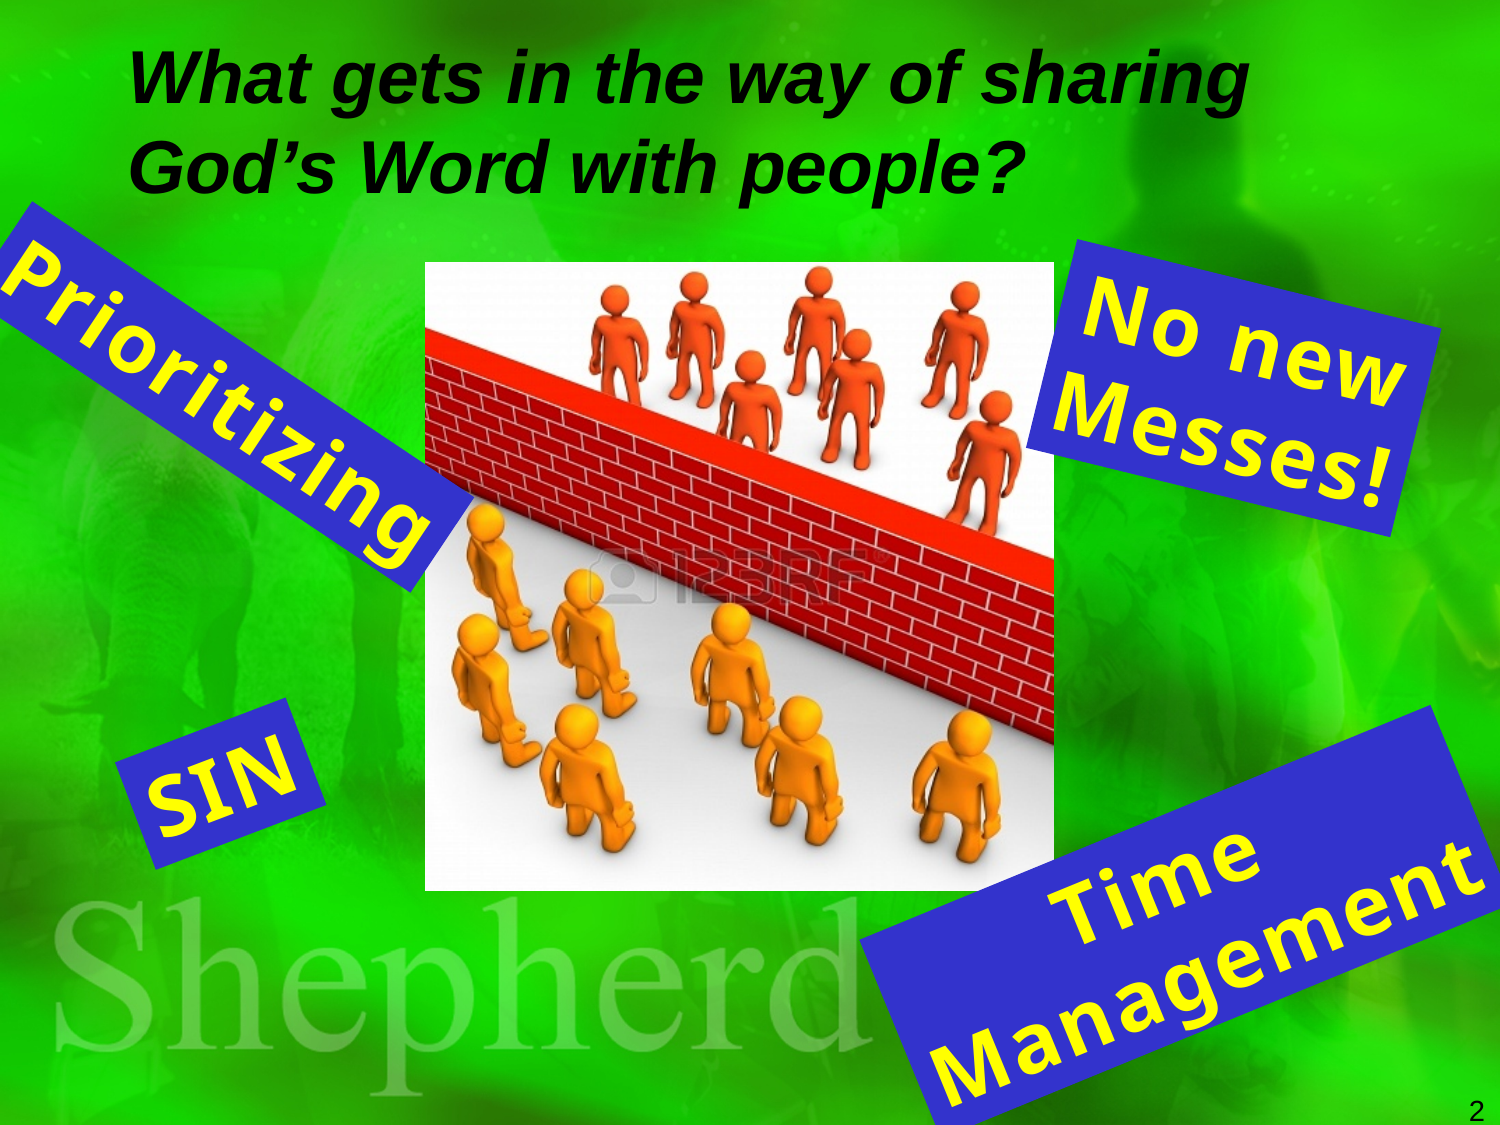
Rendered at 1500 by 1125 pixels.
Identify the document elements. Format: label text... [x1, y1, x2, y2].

text_box No new Messes! [1057, 239, 1442, 538]
picture [977, 910, 1500, 1125]
text_box Time Management [859, 704, 1500, 1125]
slide_number 2 [1418, 1084, 1500, 1125]
picture [0, 0, 1500, 1125]
text_box Prioritizing [0, 201, 419, 593]
title What gets in the way of sharing God’s Word with people? [112, 24, 1388, 213]
text_box SIN [114, 697, 327, 870]
